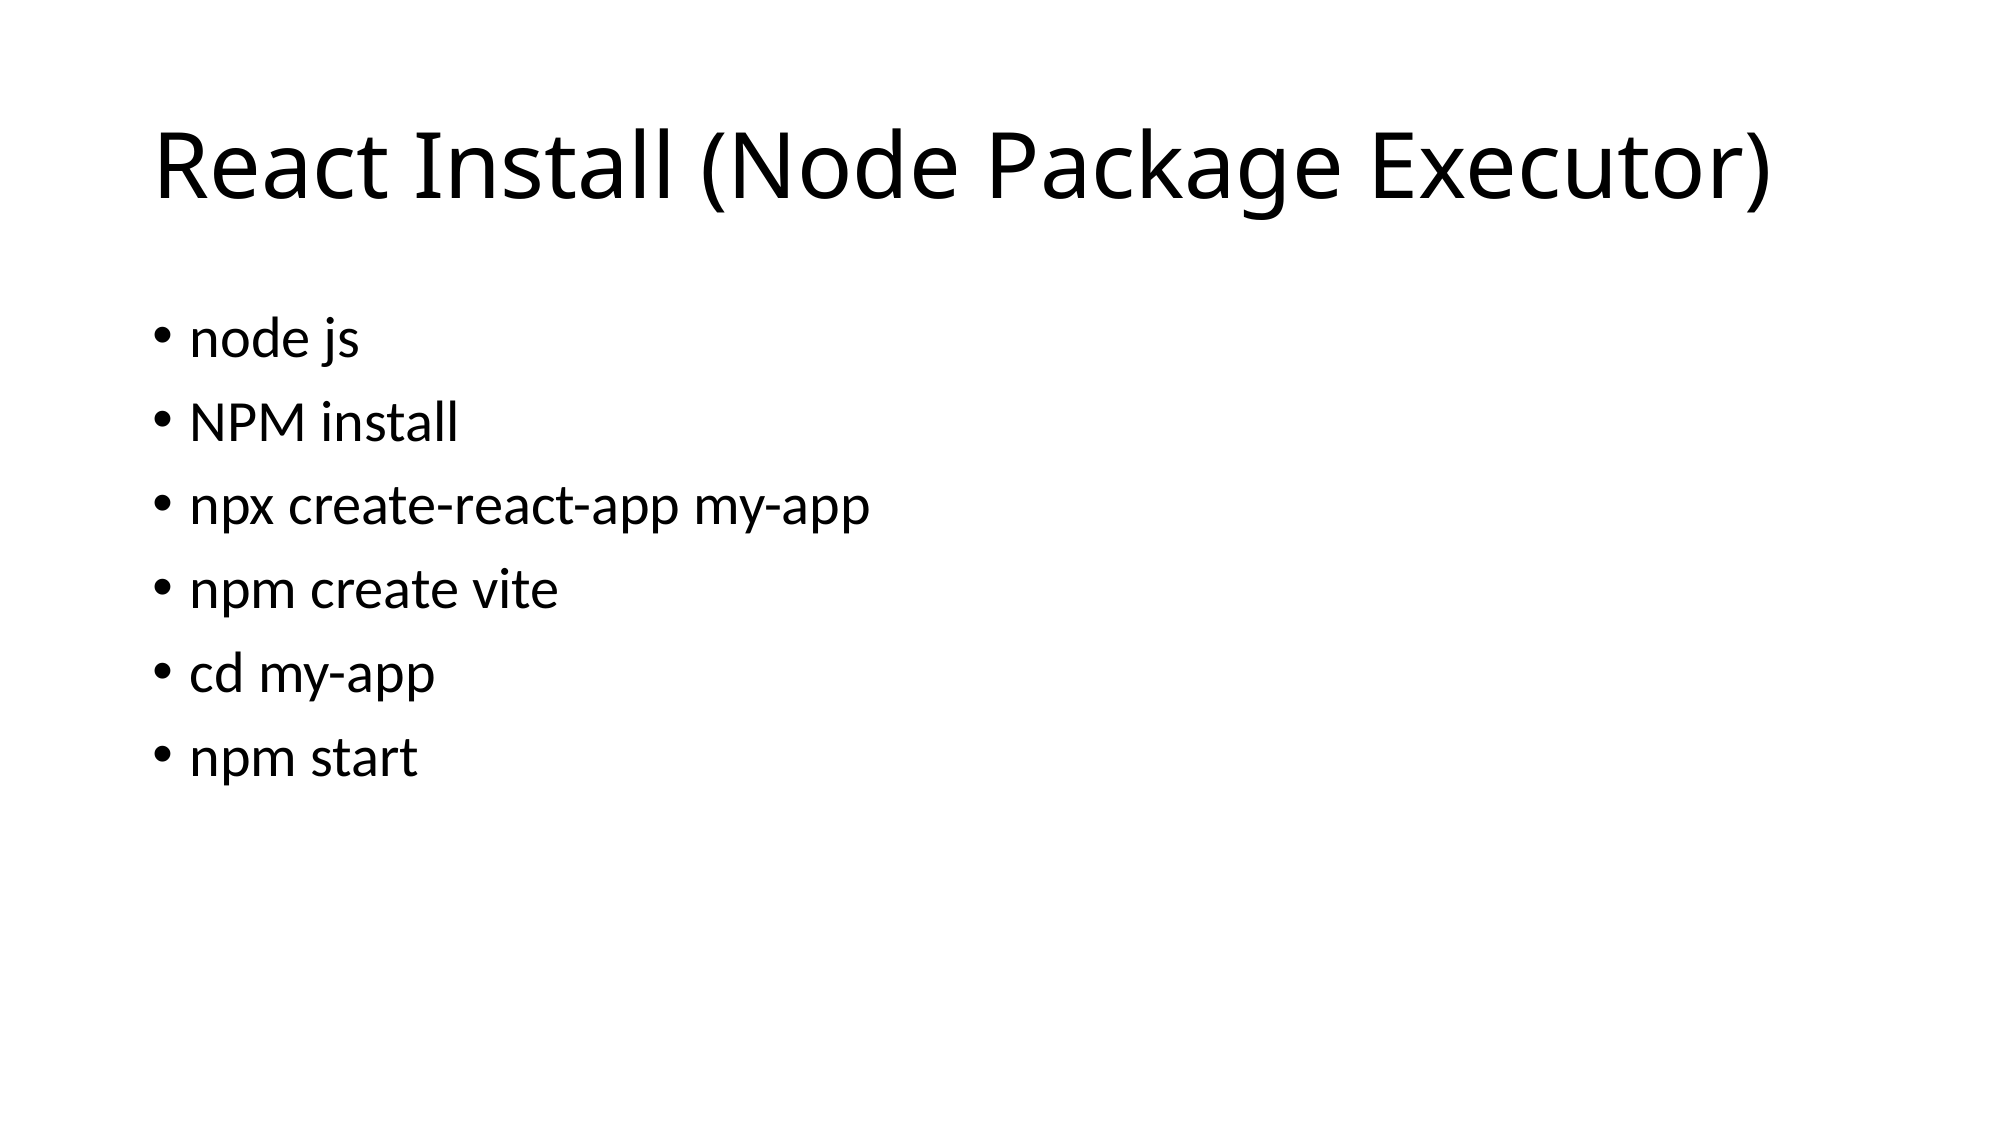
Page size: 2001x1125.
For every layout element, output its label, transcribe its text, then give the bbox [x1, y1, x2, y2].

title React Install (Node Package Executor) [137, 59, 1863, 278]
list node js NPM install npx create-react-app my-app npm create vite cd my-app npm start [137, 299, 1863, 1014]
